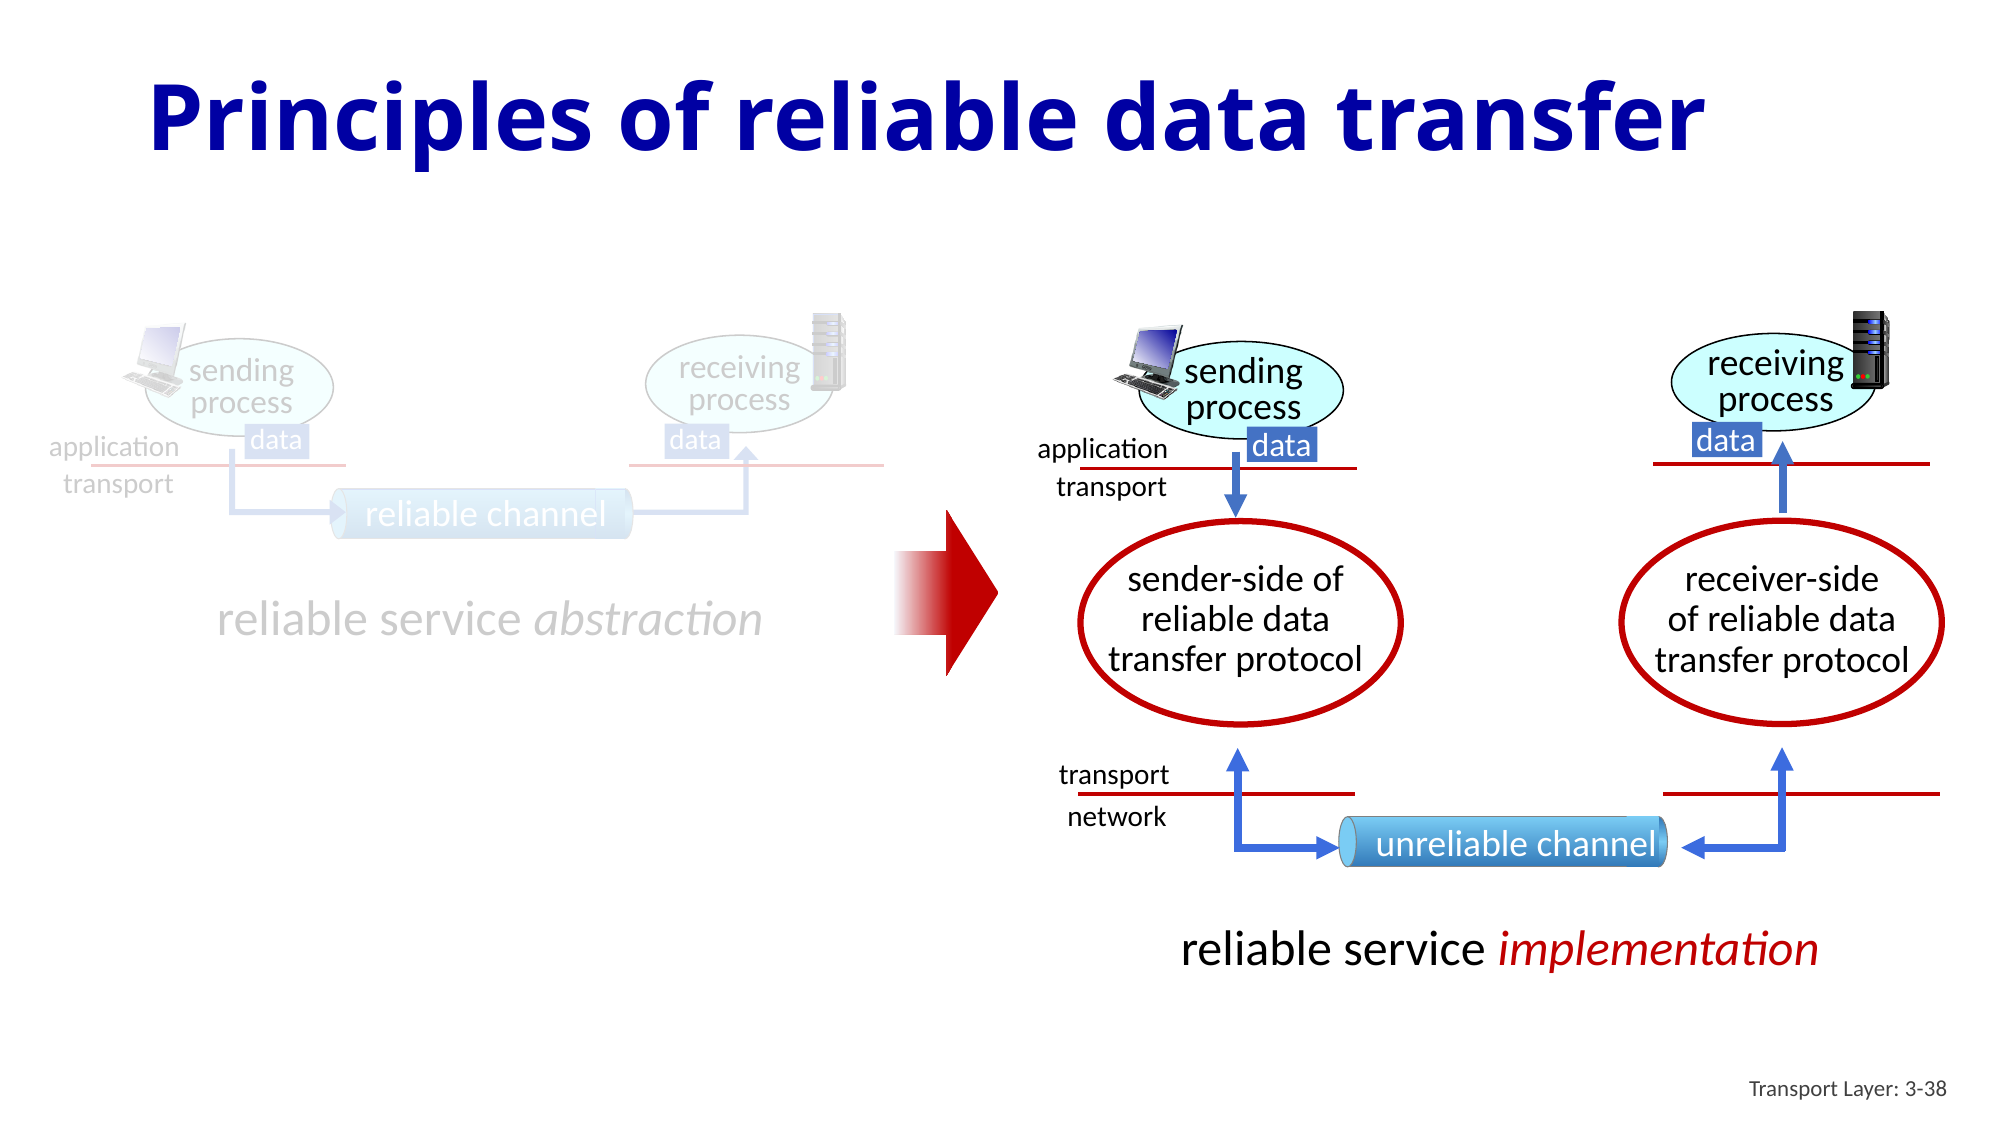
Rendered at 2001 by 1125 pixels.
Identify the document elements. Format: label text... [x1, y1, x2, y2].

title Principles of reliable data transfer [131, 47, 1952, 195]
slide_number Transport Layer: 3- [1512, 1056, 1963, 1117]
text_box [1021, 311, 1940, 984]
text_box [892, 505, 1000, 680]
text_box [48, 297, 913, 692]
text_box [39, 313, 884, 654]
